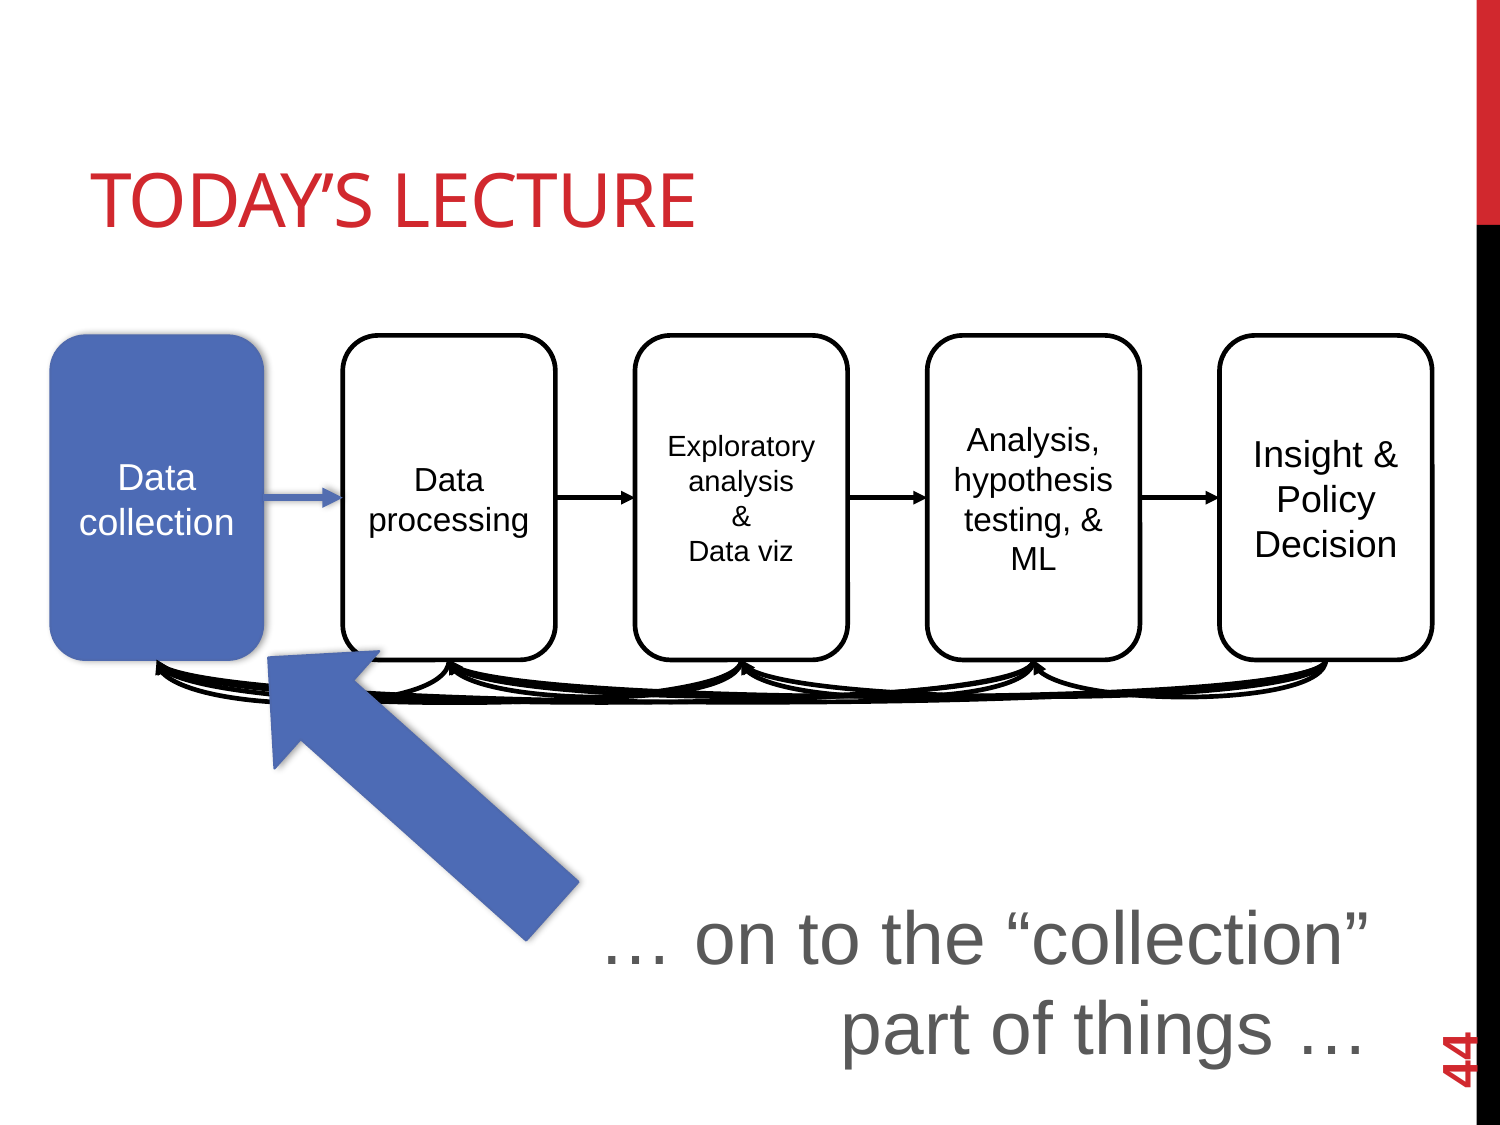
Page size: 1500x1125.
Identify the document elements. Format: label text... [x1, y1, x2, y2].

text_box [315, 668, 580, 942]
text_box [267, 668, 301, 770]
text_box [157, 658, 1328, 662]
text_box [1139, 334, 1433, 661]
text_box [262, 334, 554, 652]
title Today’s Lecture [75, 25, 1025, 250]
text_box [847, 334, 1139, 653]
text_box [302, 513, 306, 652]
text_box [302, 668, 306, 807]
slide_number 44 [1427, 887, 1488, 1104]
text_box … on to the “collection” part of things … [534, 881, 1385, 1077]
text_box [554, 334, 846, 652]
text_box Data collection [49, 334, 261, 661]
